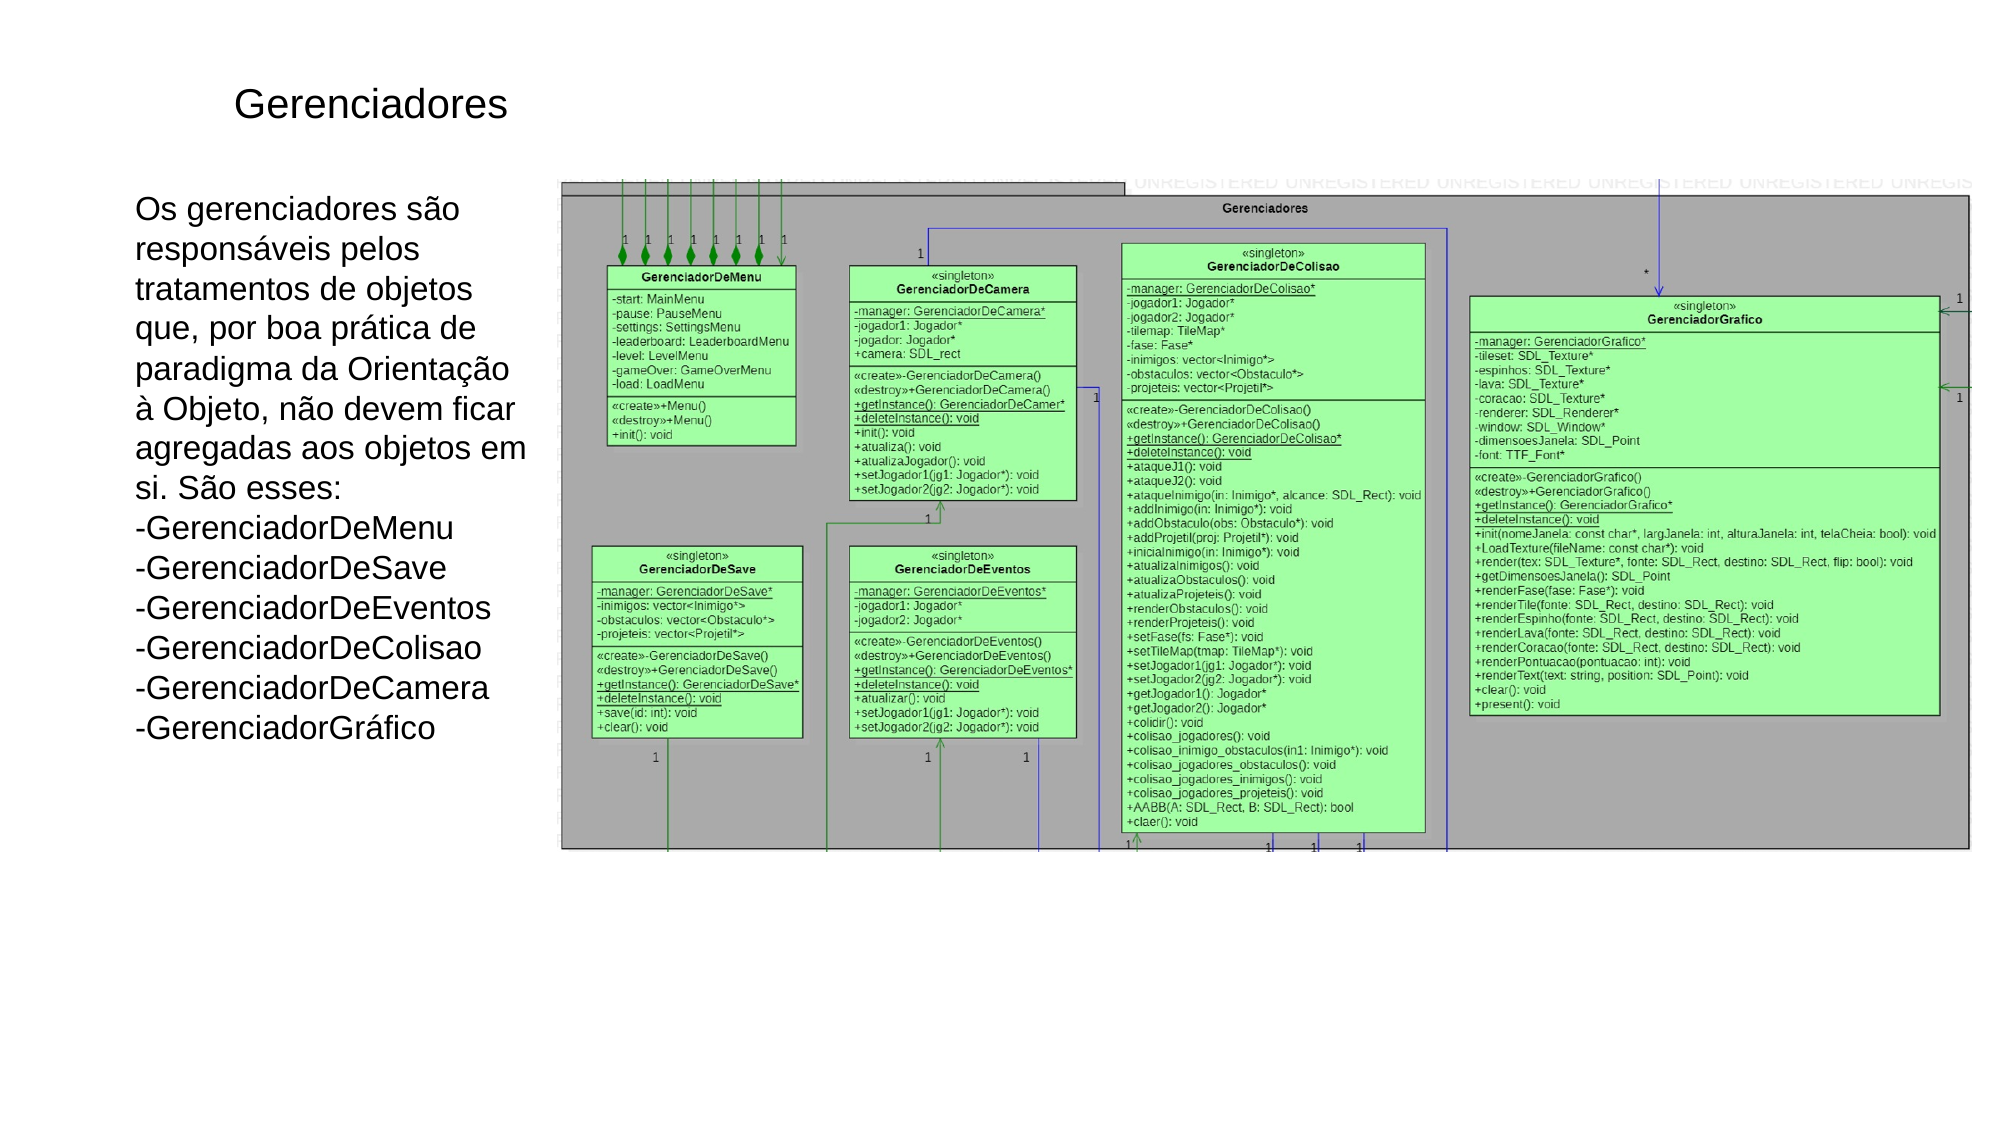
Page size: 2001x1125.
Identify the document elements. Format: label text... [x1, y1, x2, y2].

text_box Os gerenciadores são responsáveis pelos tratamentos de objetos que, por boa prática de paradigma da Orientação à Objeto, não devem ficar agregadas aos objetos em si. São esses: -GerenciadorDeMenu -GerenciadorDeSave -GerenciadorDeEventos -GerenciadorDeColisao -GerenciadorDeCamera -GerenciadorGráfico [120, 179, 544, 754]
picture [557, 179, 1972, 852]
text_box Gerenciadores [219, 69, 532, 135]
